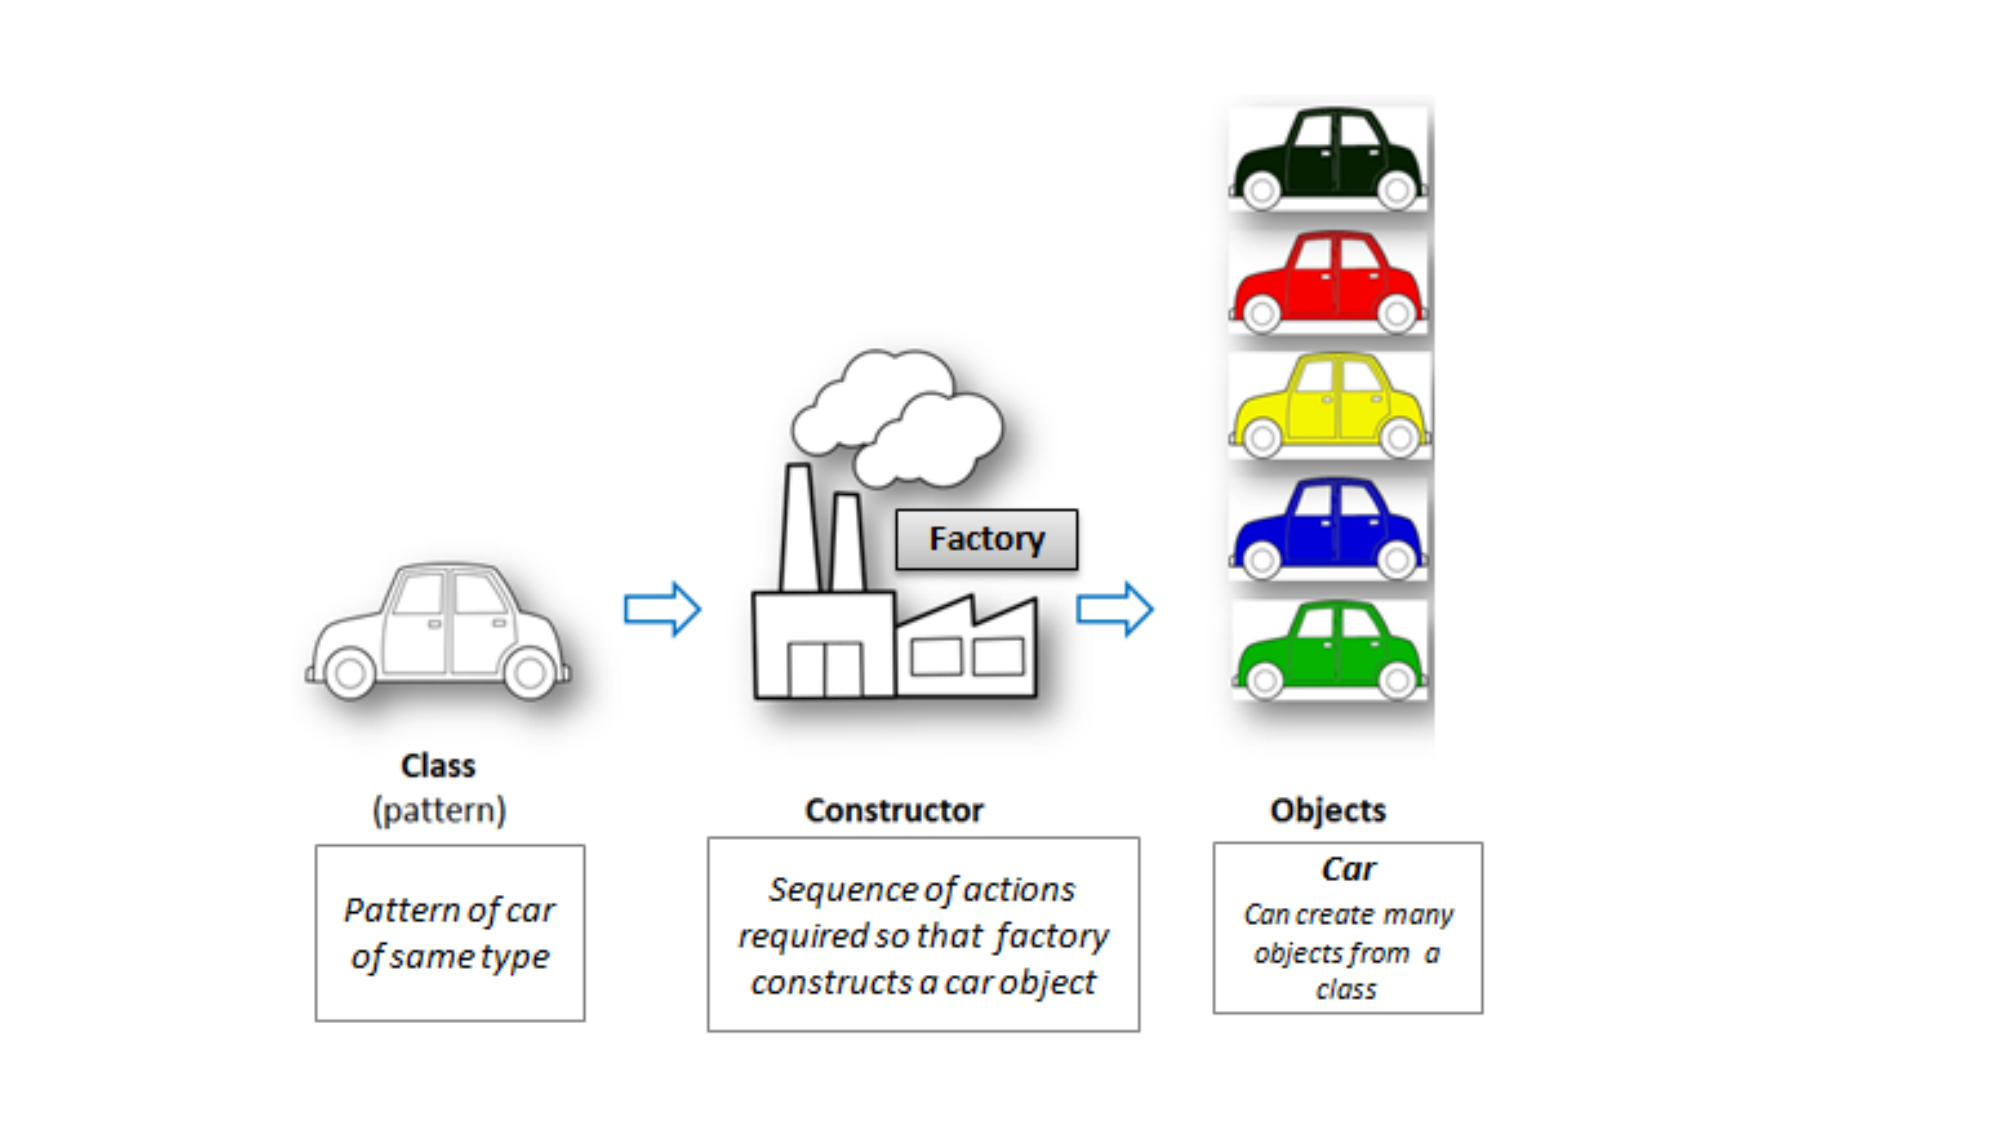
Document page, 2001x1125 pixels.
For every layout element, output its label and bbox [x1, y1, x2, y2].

picture [264, 94, 1500, 1054]
